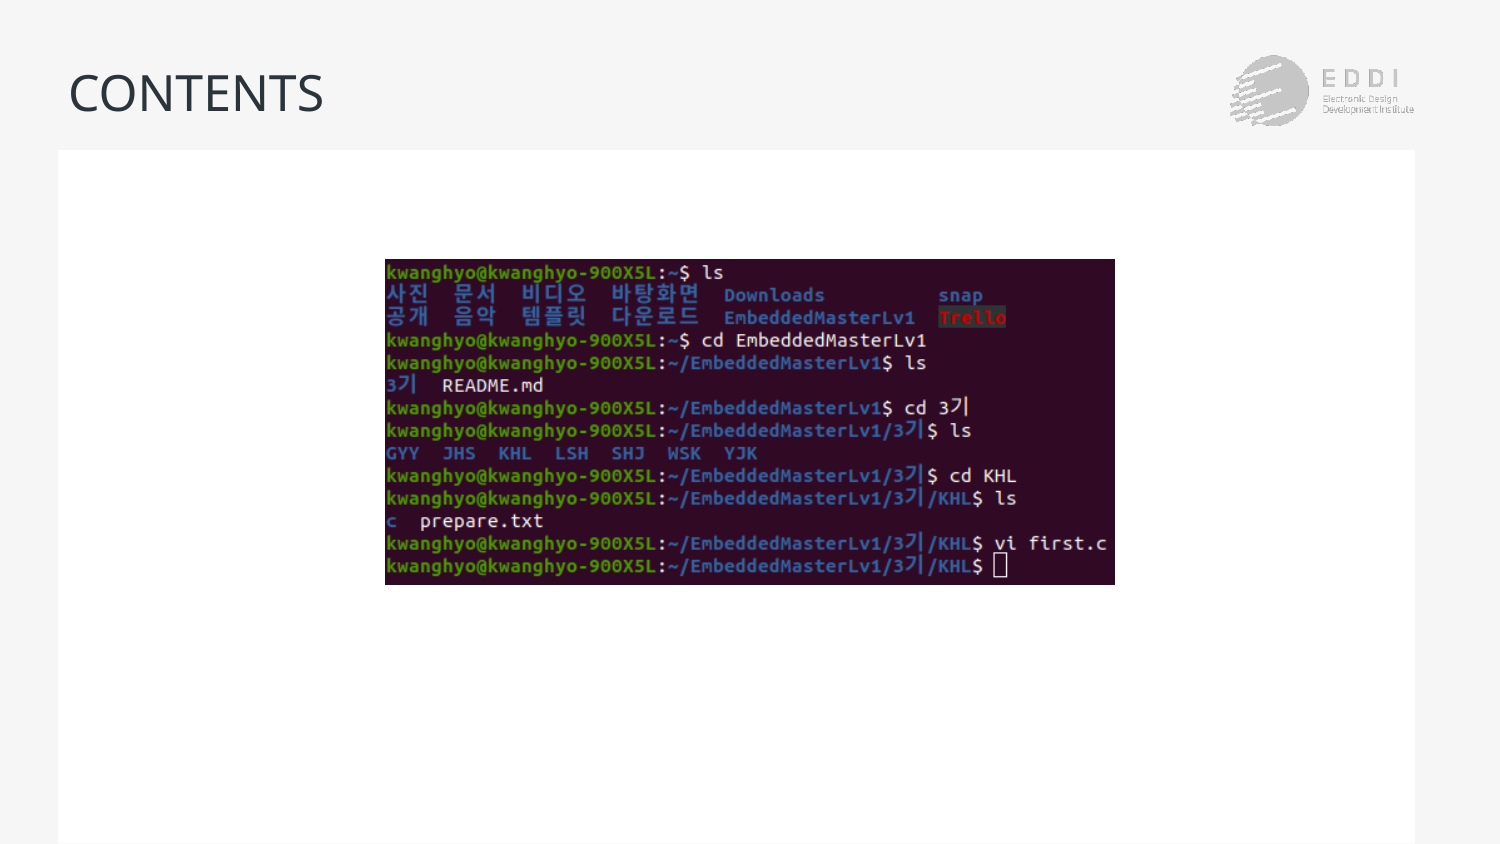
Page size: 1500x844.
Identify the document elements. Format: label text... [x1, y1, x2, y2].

title CONTENTS [53, 32, 951, 151]
picture [385, 259, 1115, 585]
picture [1226, 0, 1417, 186]
